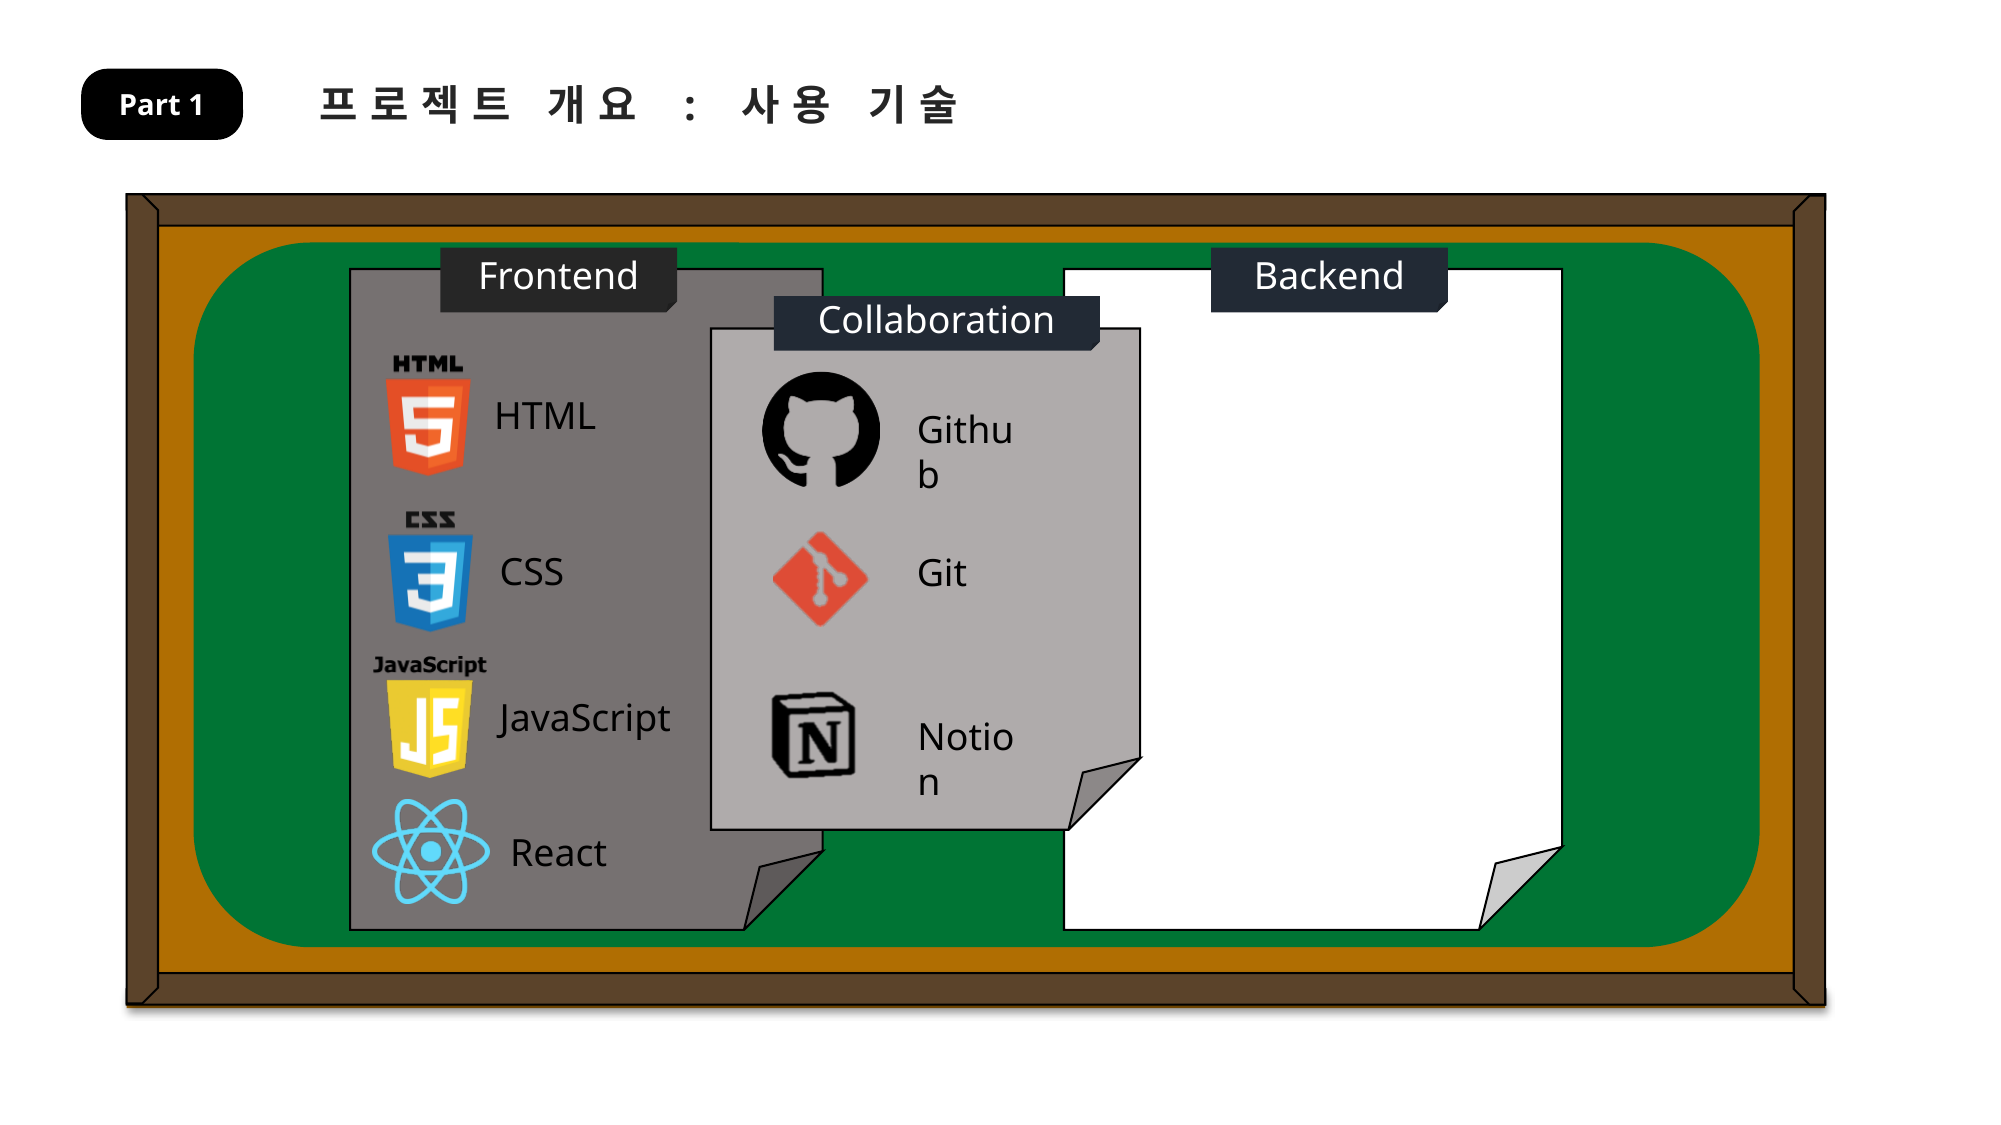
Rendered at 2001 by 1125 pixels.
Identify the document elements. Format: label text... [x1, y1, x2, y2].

picture [763, 687, 865, 784]
text_box [80, 67, 245, 141]
text_box Part 1 [104, 79, 221, 129]
text_box 프로젝트 개요 : 사용 기술 [304, 71, 973, 137]
picture [365, 654, 496, 780]
picture [773, 531, 872, 627]
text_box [371, 506, 633, 635]
picture [372, 799, 490, 904]
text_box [126, 194, 1826, 1009]
picture [761, 370, 880, 488]
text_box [371, 350, 627, 480]
